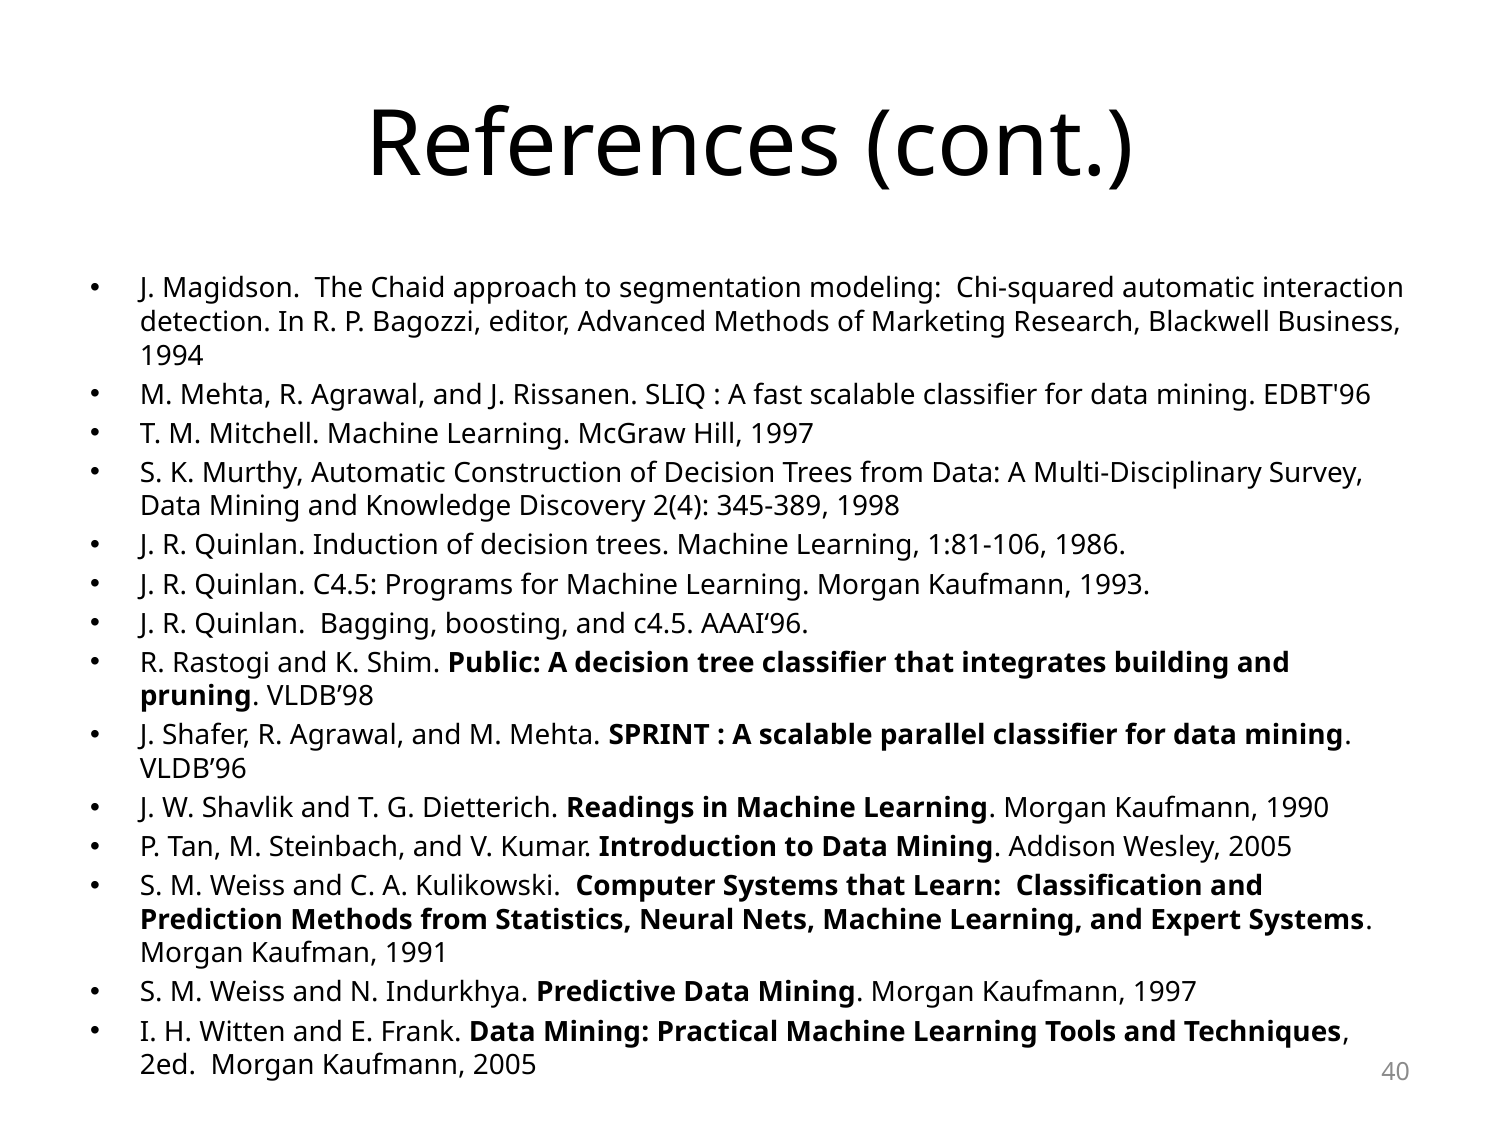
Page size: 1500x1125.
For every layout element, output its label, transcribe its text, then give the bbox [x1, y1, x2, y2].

slide_number 40 [1074, 1042, 1425, 1103]
title References (cont.) [75, 45, 1425, 233]
list J. Magidson. The Chaid approach to segmentation modeling: Chi-squared automatic interaction detection. In R. P. Bagozzi, editor, Advanced Methods of Marketing Research, Blackwell Business, 1994 M. Mehta, R. Agrawal, and J. Rissanen. SLIQ : A fast scalable classifier for data mining. EDBT'96 T. M. Mitchell. Machine Learning. McGraw Hill, 1997 S. K. Murthy, Automatic Construction of Decision Trees from Data: A Multi-Disciplinary Survey, Data Mining and Knowledge Discovery 2(4): 345-389, 1998 J. R. Quinlan. Induction of decision trees. Machine Learning, 1:81-106, 1986. J. R. Quinlan. C4.5: Programs for Machine Learning. Morgan Kaufmann, 1993. J. R. Quinlan. Bagging, boosting, and c4.5. AAAI‘96. R. Rastogi and K. Shim. Public: A decision tree classifier that integrates building and pruning. VLDB’98 J. Shafer, R. Agrawal, and M. Mehta. SPRINT : A scalable parallel classifier for data mining. VLDB’96 J. W. Shavlik and T. G. Dietterich. Readings in Machine Learning. Morgan Kaufmann, 1990 P. Tan, M. Steinbach, and V. Kumar. Introduction to Data Mining. Addison Wesley, 2005 S. M. Weiss and C. A. Kulikowski. Computer Systems that Learn: Classification and Prediction Methods from Statistics, Neural Nets, Machine Learning, and Expert Systems. Morgan Kaufman, 1991 S. M. Weiss and N. Indurkhya. Predictive Data Mining. Morgan Kaufmann, 1997 I. H. Witten and E. Frank. Data Mining: Practical Machine Learning Tools and Techniques, 2ed. Morgan Kaufmann, 2005 [75, 262, 1425, 1103]
